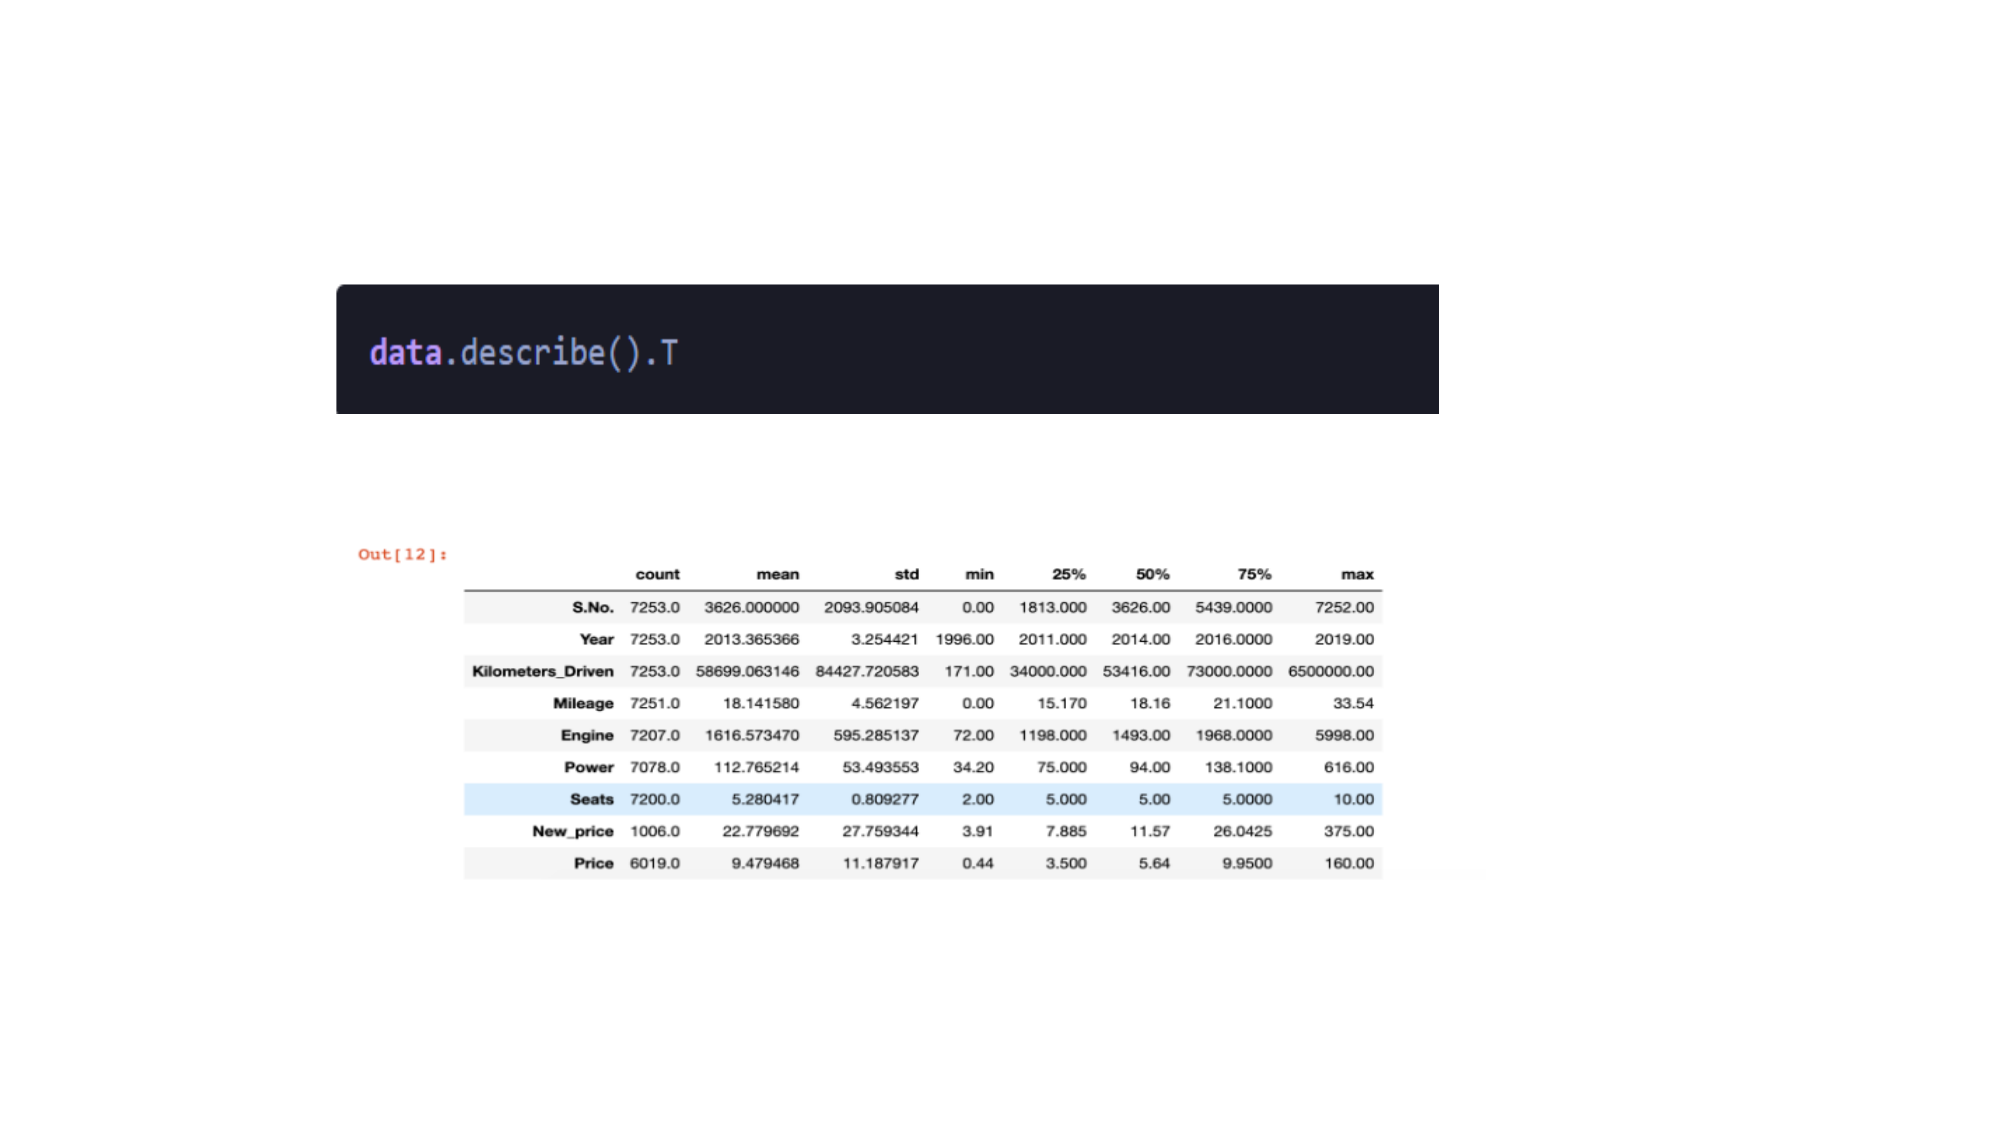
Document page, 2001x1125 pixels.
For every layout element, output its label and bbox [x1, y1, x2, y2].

picture [335, 283, 1439, 414]
list [335, 526, 1486, 900]
